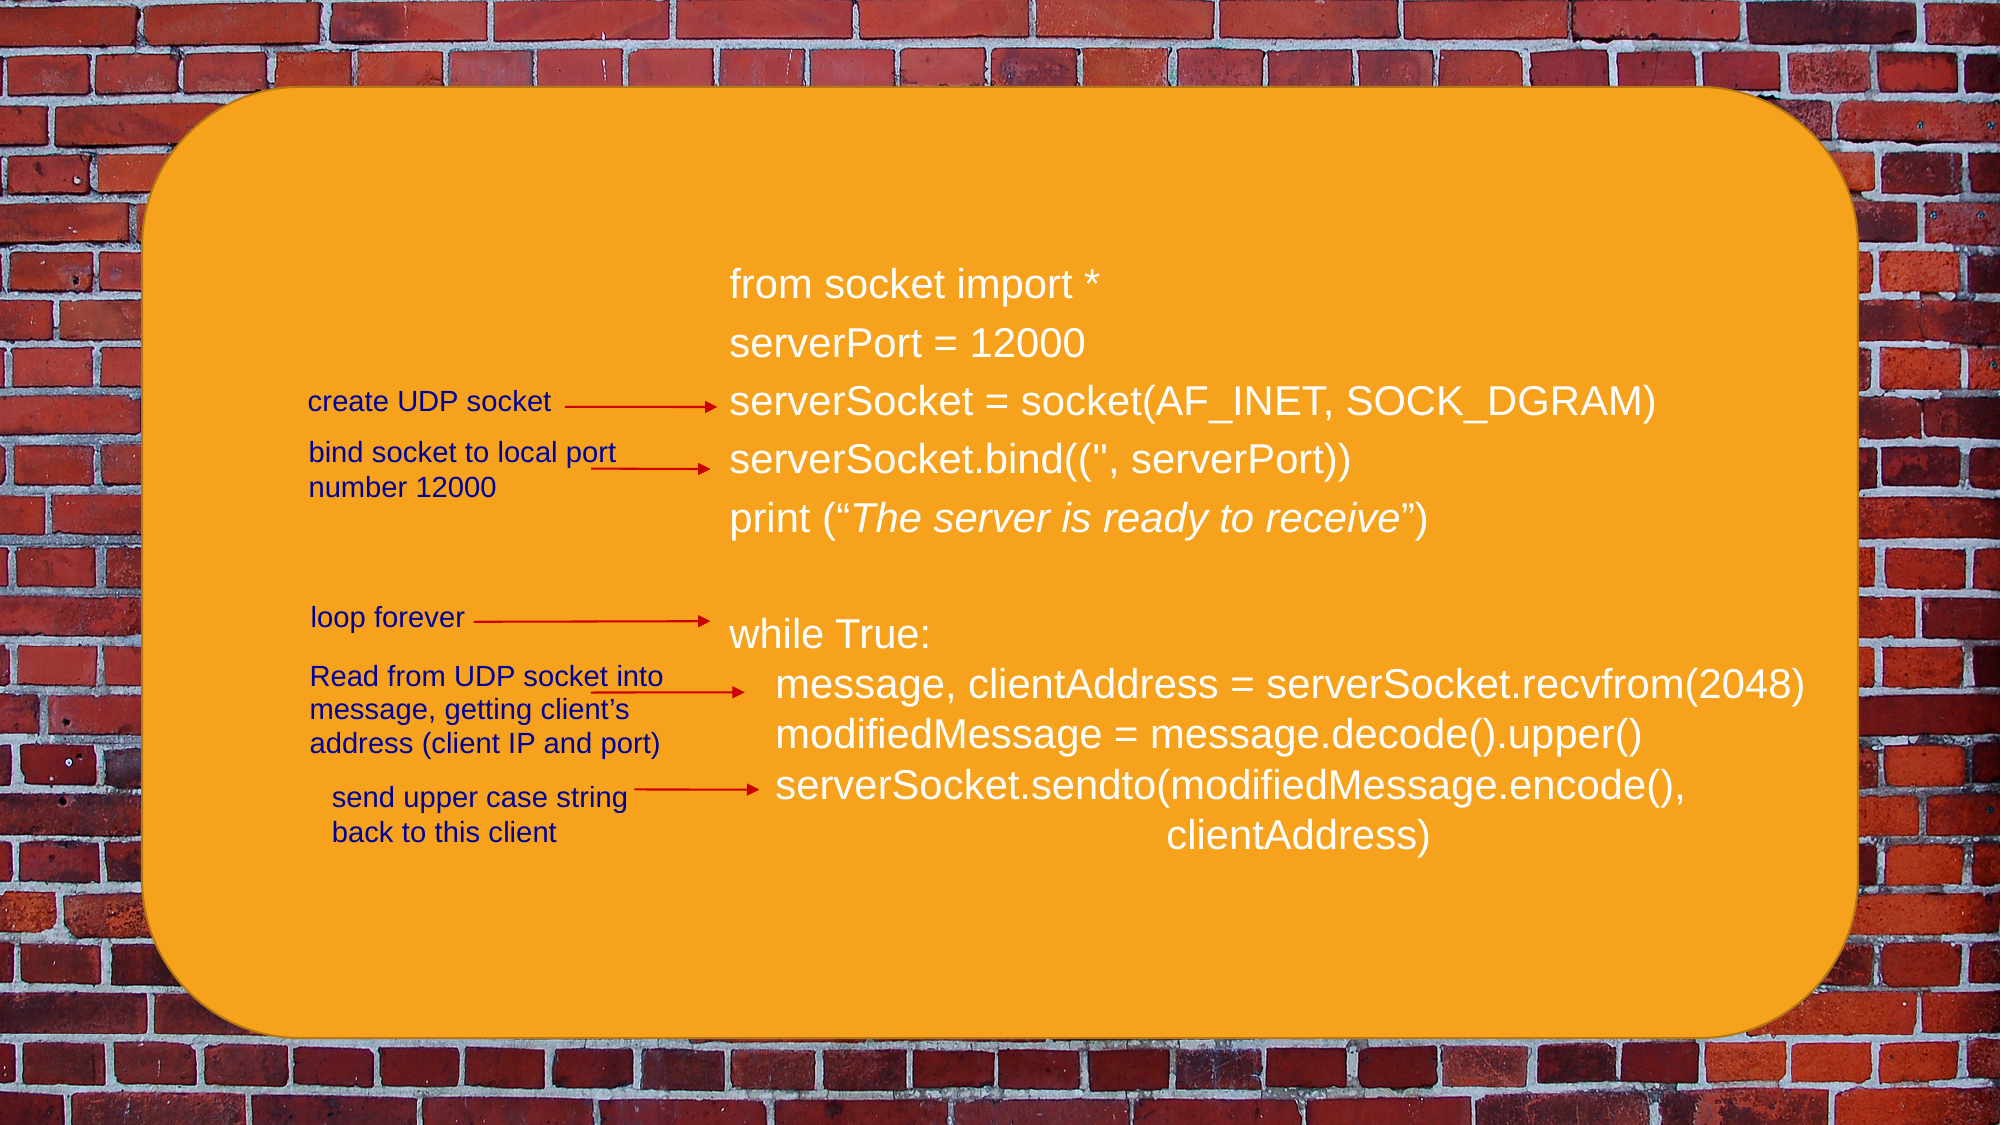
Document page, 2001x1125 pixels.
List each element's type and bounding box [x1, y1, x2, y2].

text_box [295, 592, 711, 642]
text_box [294, 651, 745, 768]
text_box [317, 771, 760, 858]
picture [0, 0, 2000, 1125]
text_box [293, 425, 711, 512]
text_box [292, 375, 718, 426]
